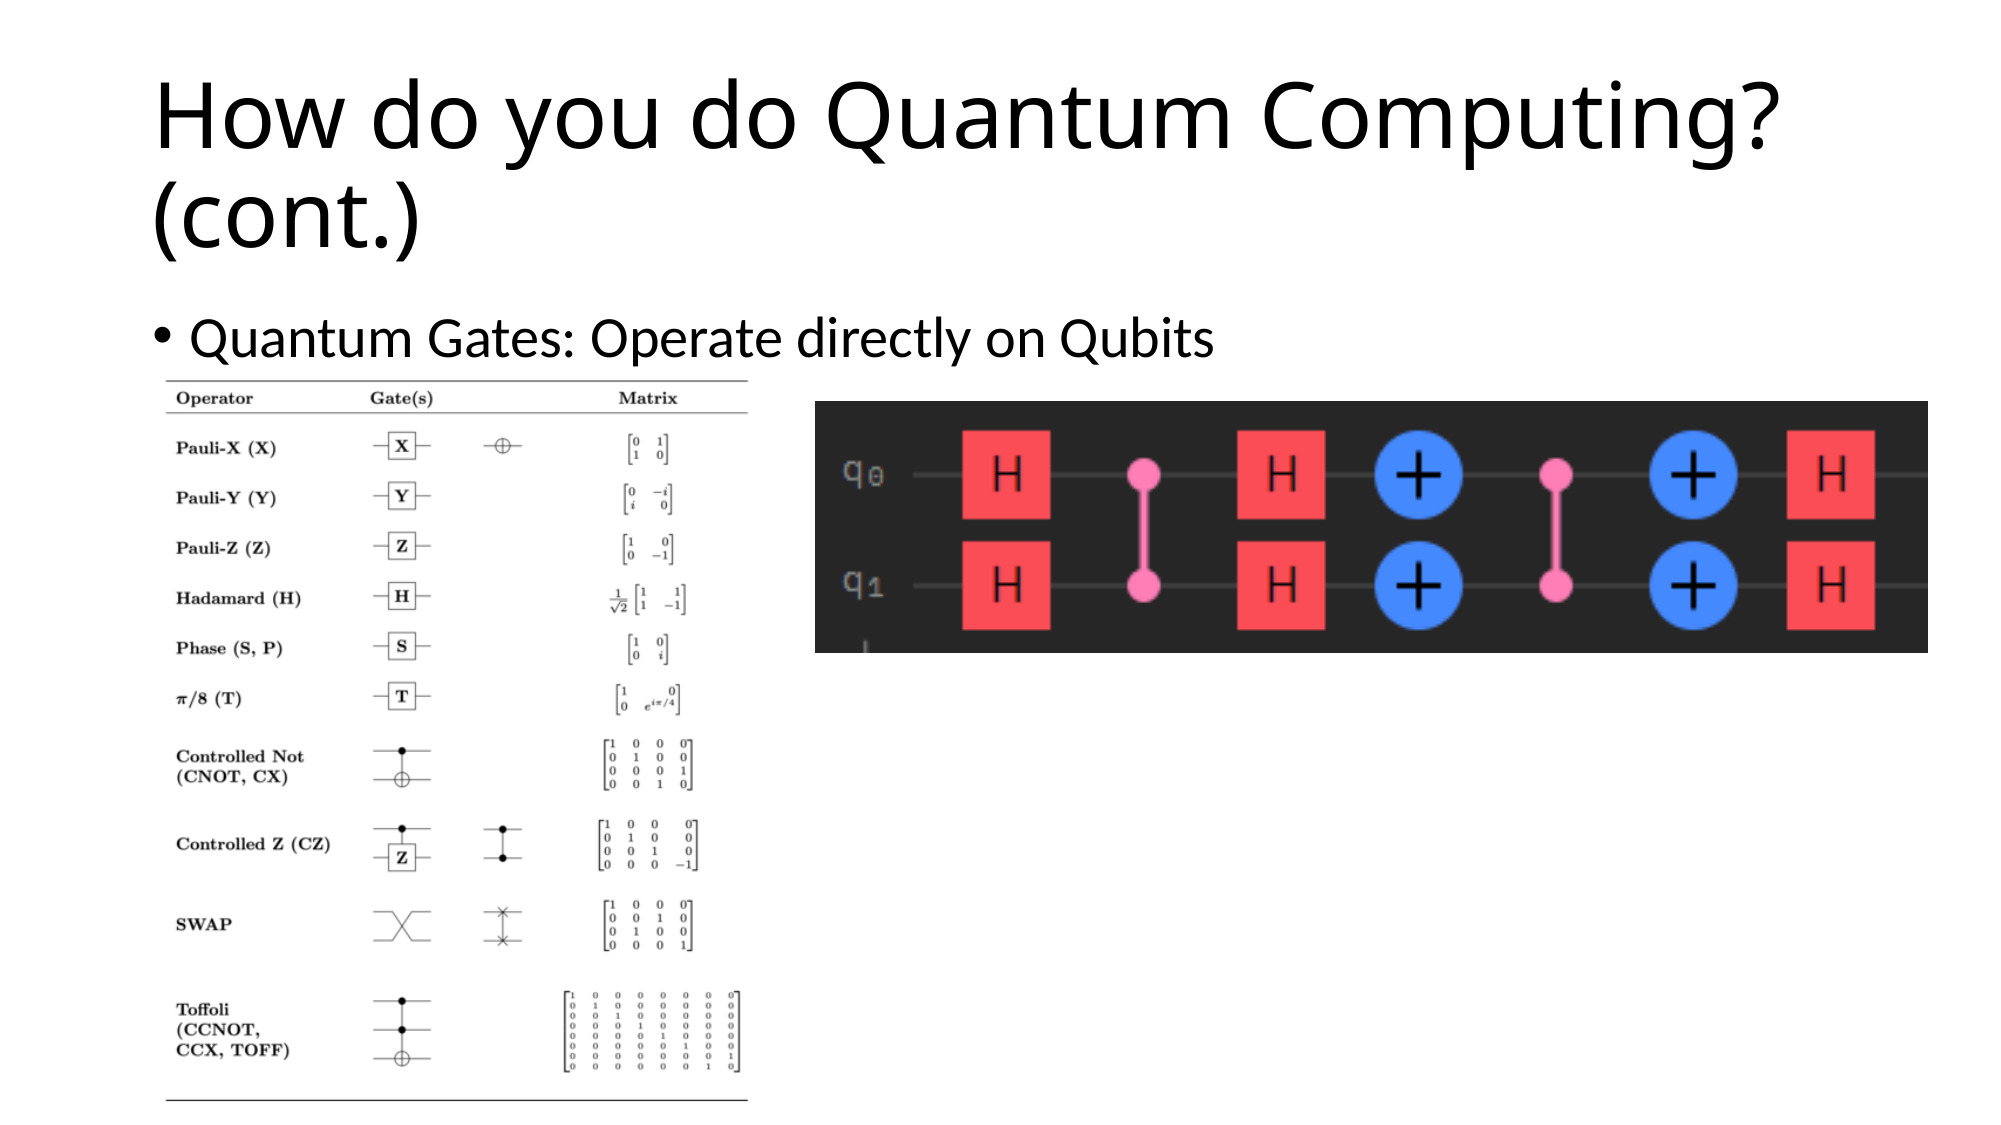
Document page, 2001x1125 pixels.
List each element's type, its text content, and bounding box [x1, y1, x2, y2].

picture [163, 377, 755, 1107]
list Quantum Gates: Operate directly on Qubits [137, 299, 1863, 1014]
picture [814, 401, 1929, 653]
title How do you do Quantum Computing? (cont.) [137, 59, 1863, 278]
